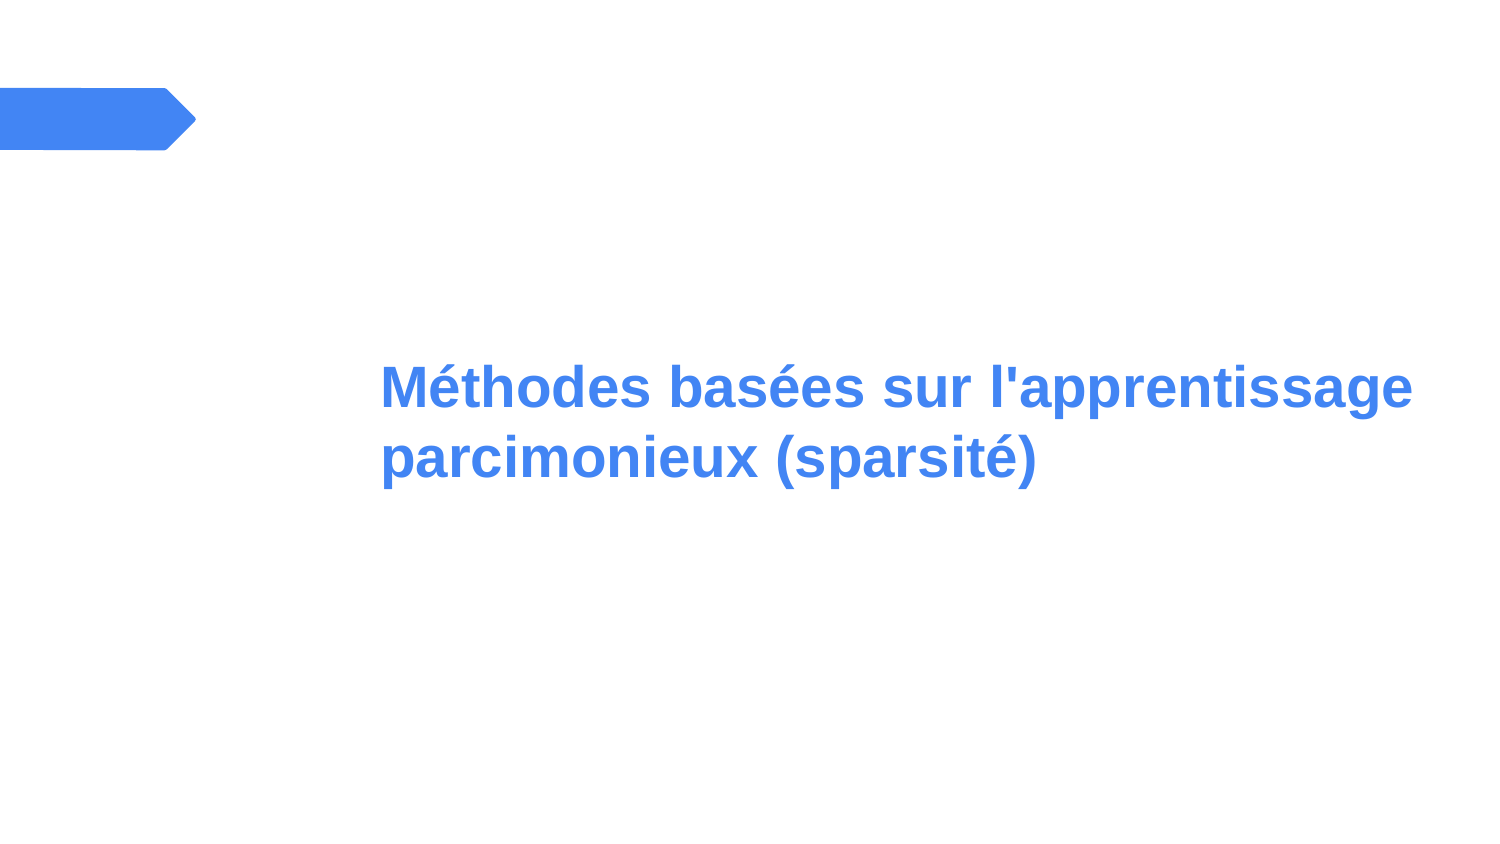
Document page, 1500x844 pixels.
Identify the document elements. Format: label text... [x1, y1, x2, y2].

title Méthodes basées sur l'apprentissage parcimonieux (sparsité) [369, 343, 1466, 501]
